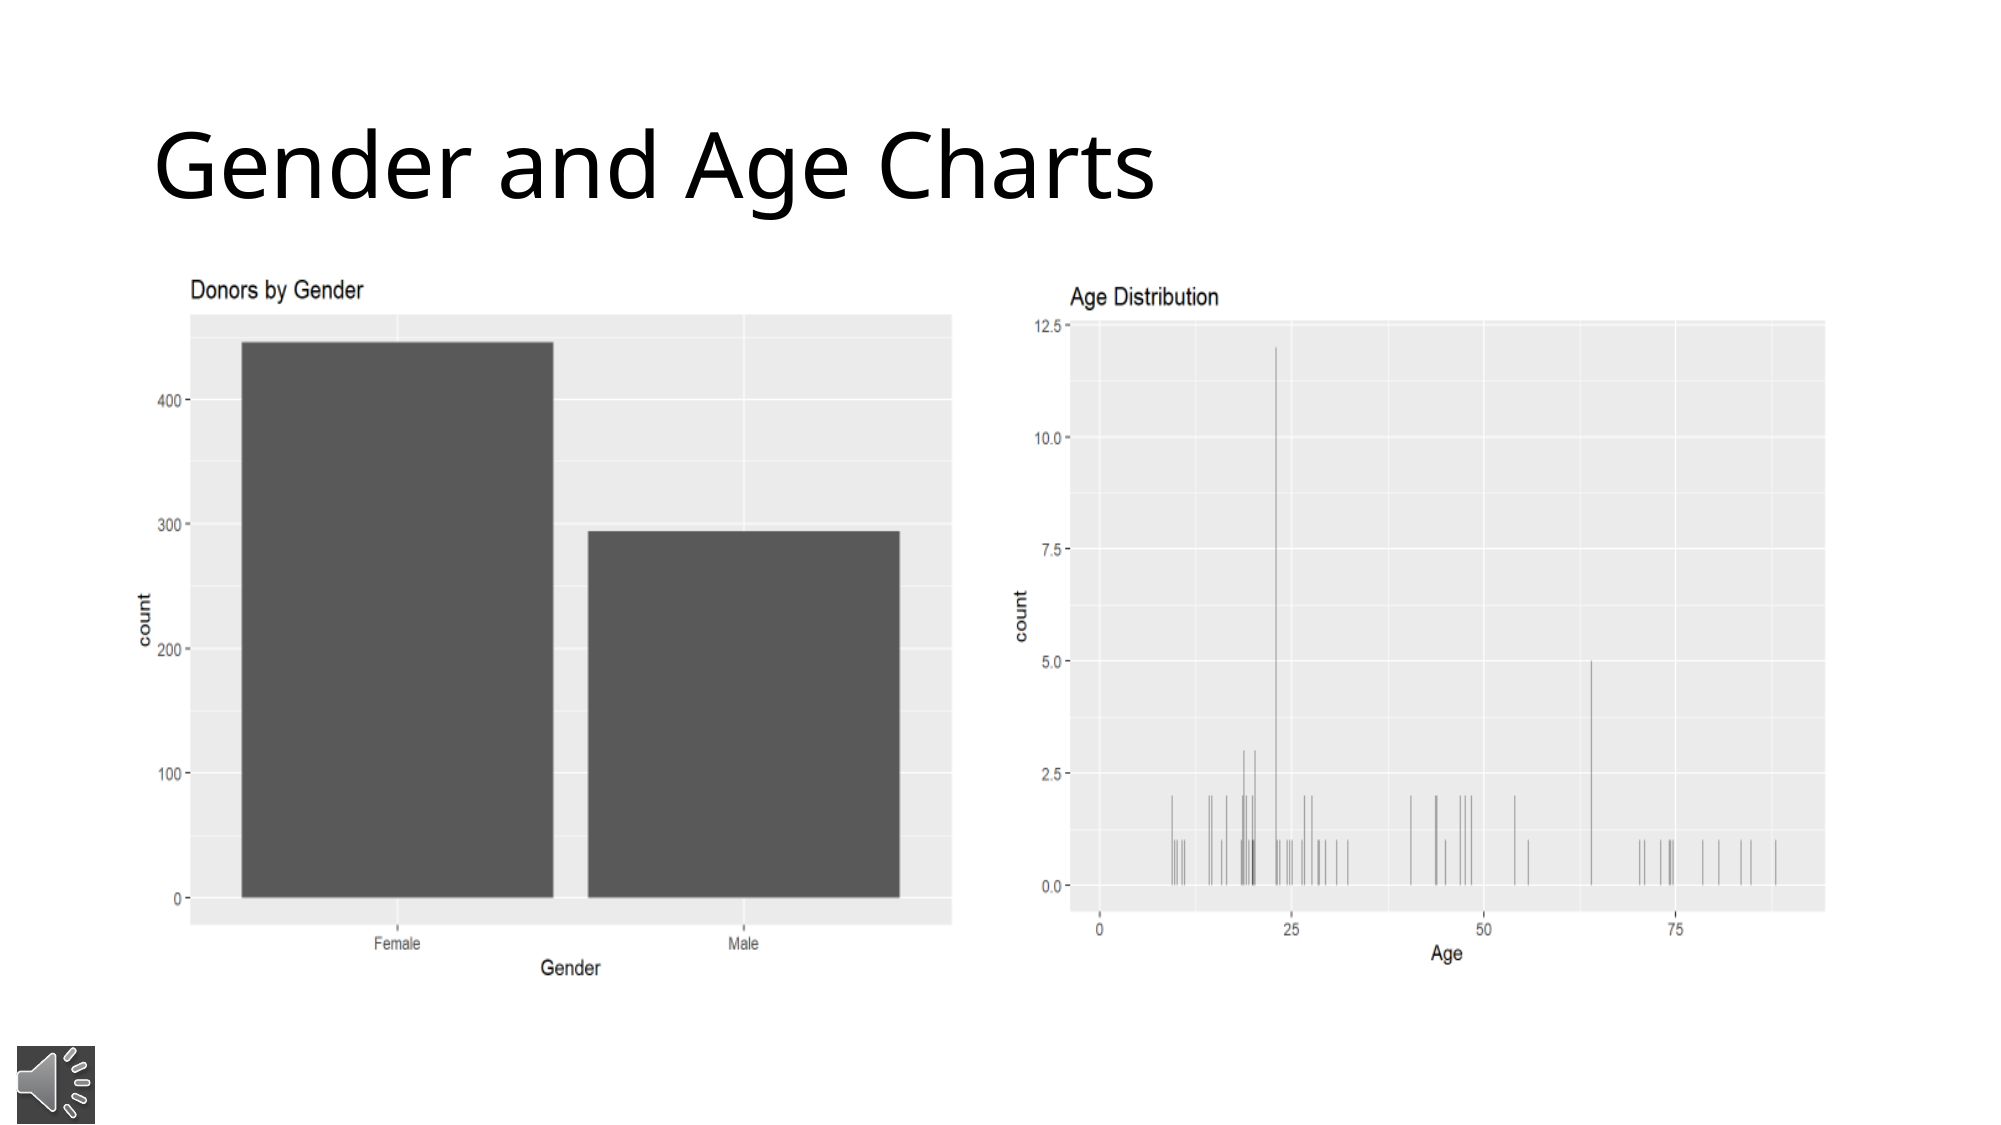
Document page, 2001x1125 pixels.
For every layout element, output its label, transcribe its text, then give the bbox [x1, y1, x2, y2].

picture [1001, 277, 1863, 975]
picture [15, 1044, 96, 1125]
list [137, 277, 960, 992]
title Gender and Age Charts [137, 59, 1863, 278]
